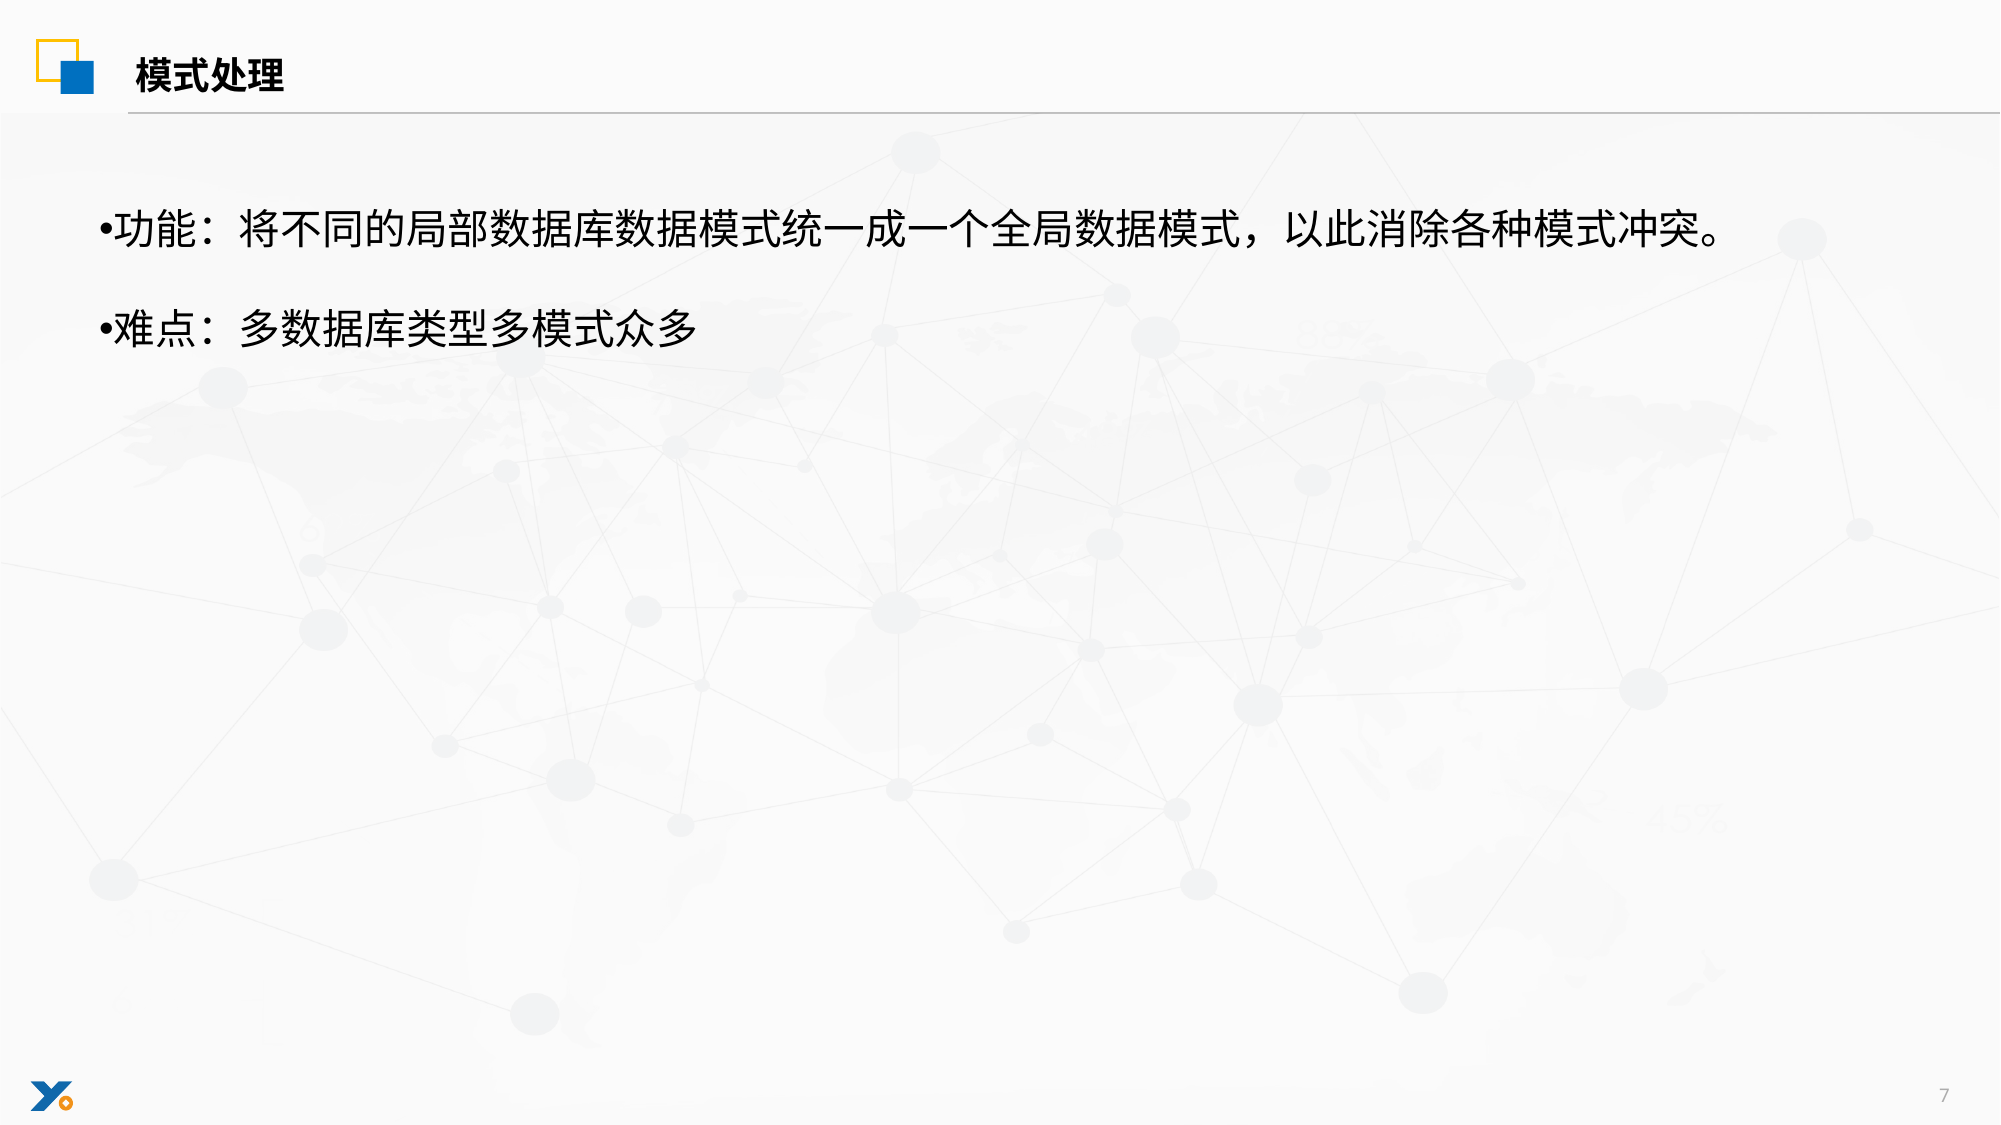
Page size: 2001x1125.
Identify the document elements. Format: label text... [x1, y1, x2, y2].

picture [30, 1081, 78, 1112]
text_box 功能：将不同的局部数据库数据模式统一成一个全局数据模式，以此消除各种模式冲突。 难点：多数据库类型多模式众多 [84, 195, 1900, 361]
text_box 模式处理 [127, 44, 1900, 106]
